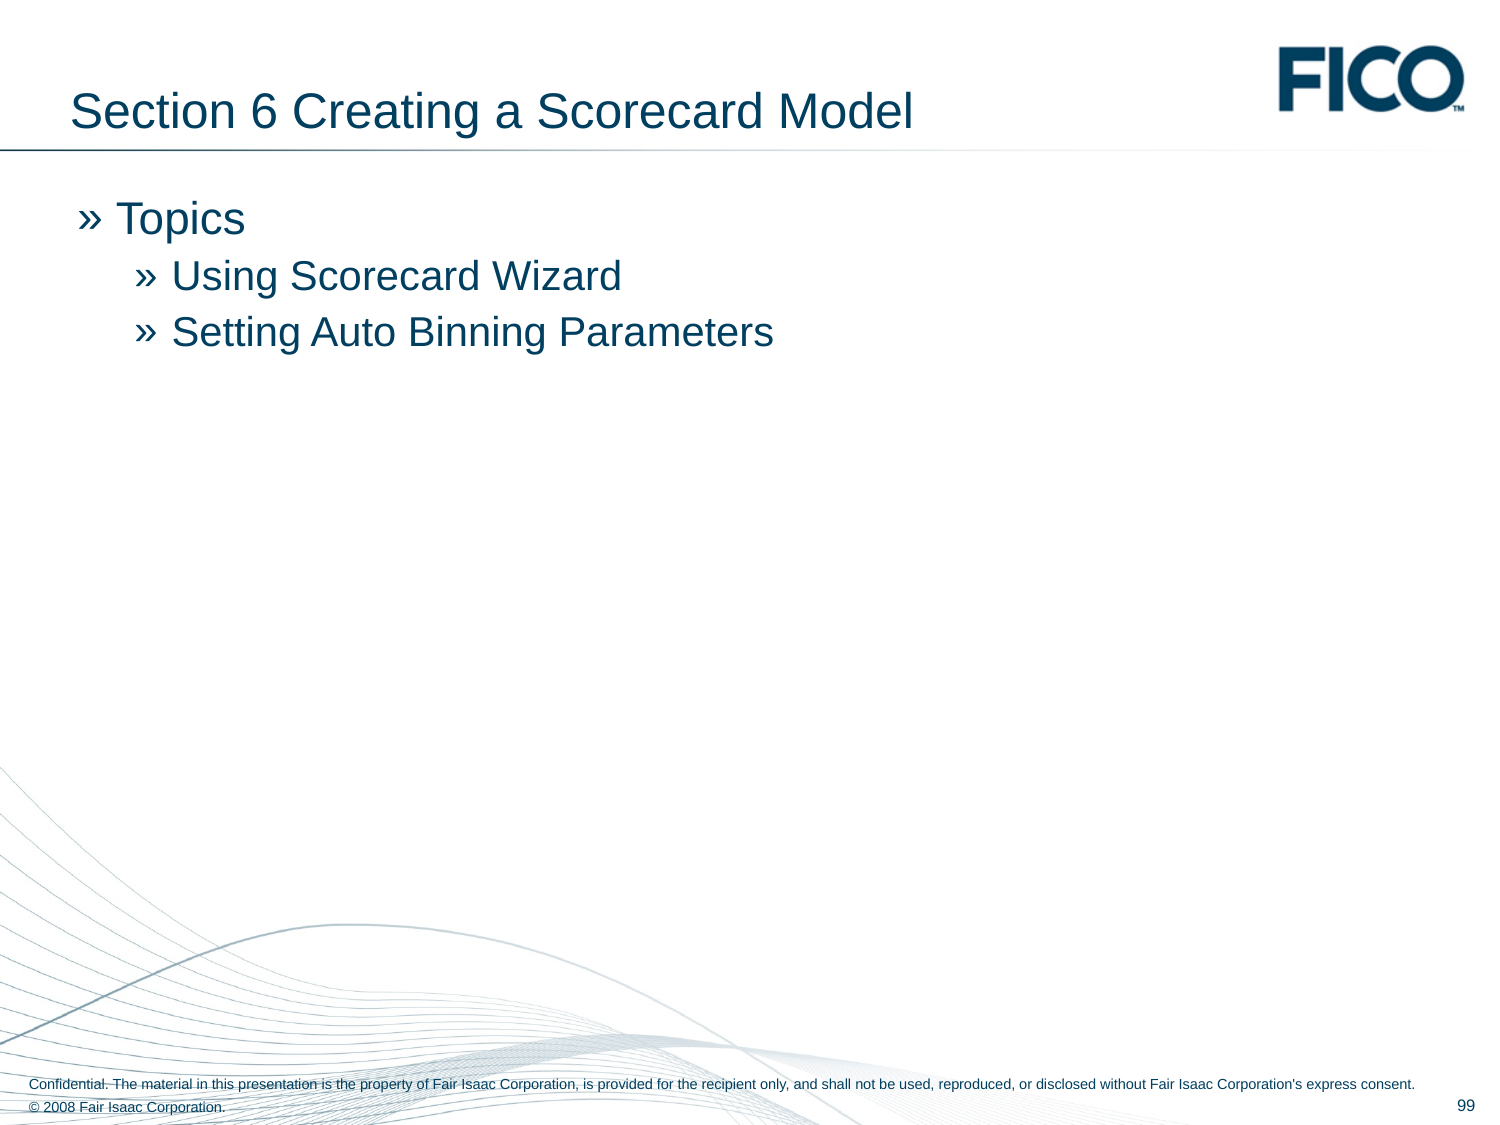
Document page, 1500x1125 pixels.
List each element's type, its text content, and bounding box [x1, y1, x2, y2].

title Section 6 Creating a Scorecard Model [62, 0, 1463, 139]
picture [0, 0, 1500, 1125]
list Topics Using Scorecard Wizard Setting Auto Binning Parameters [62, 187, 1463, 427]
